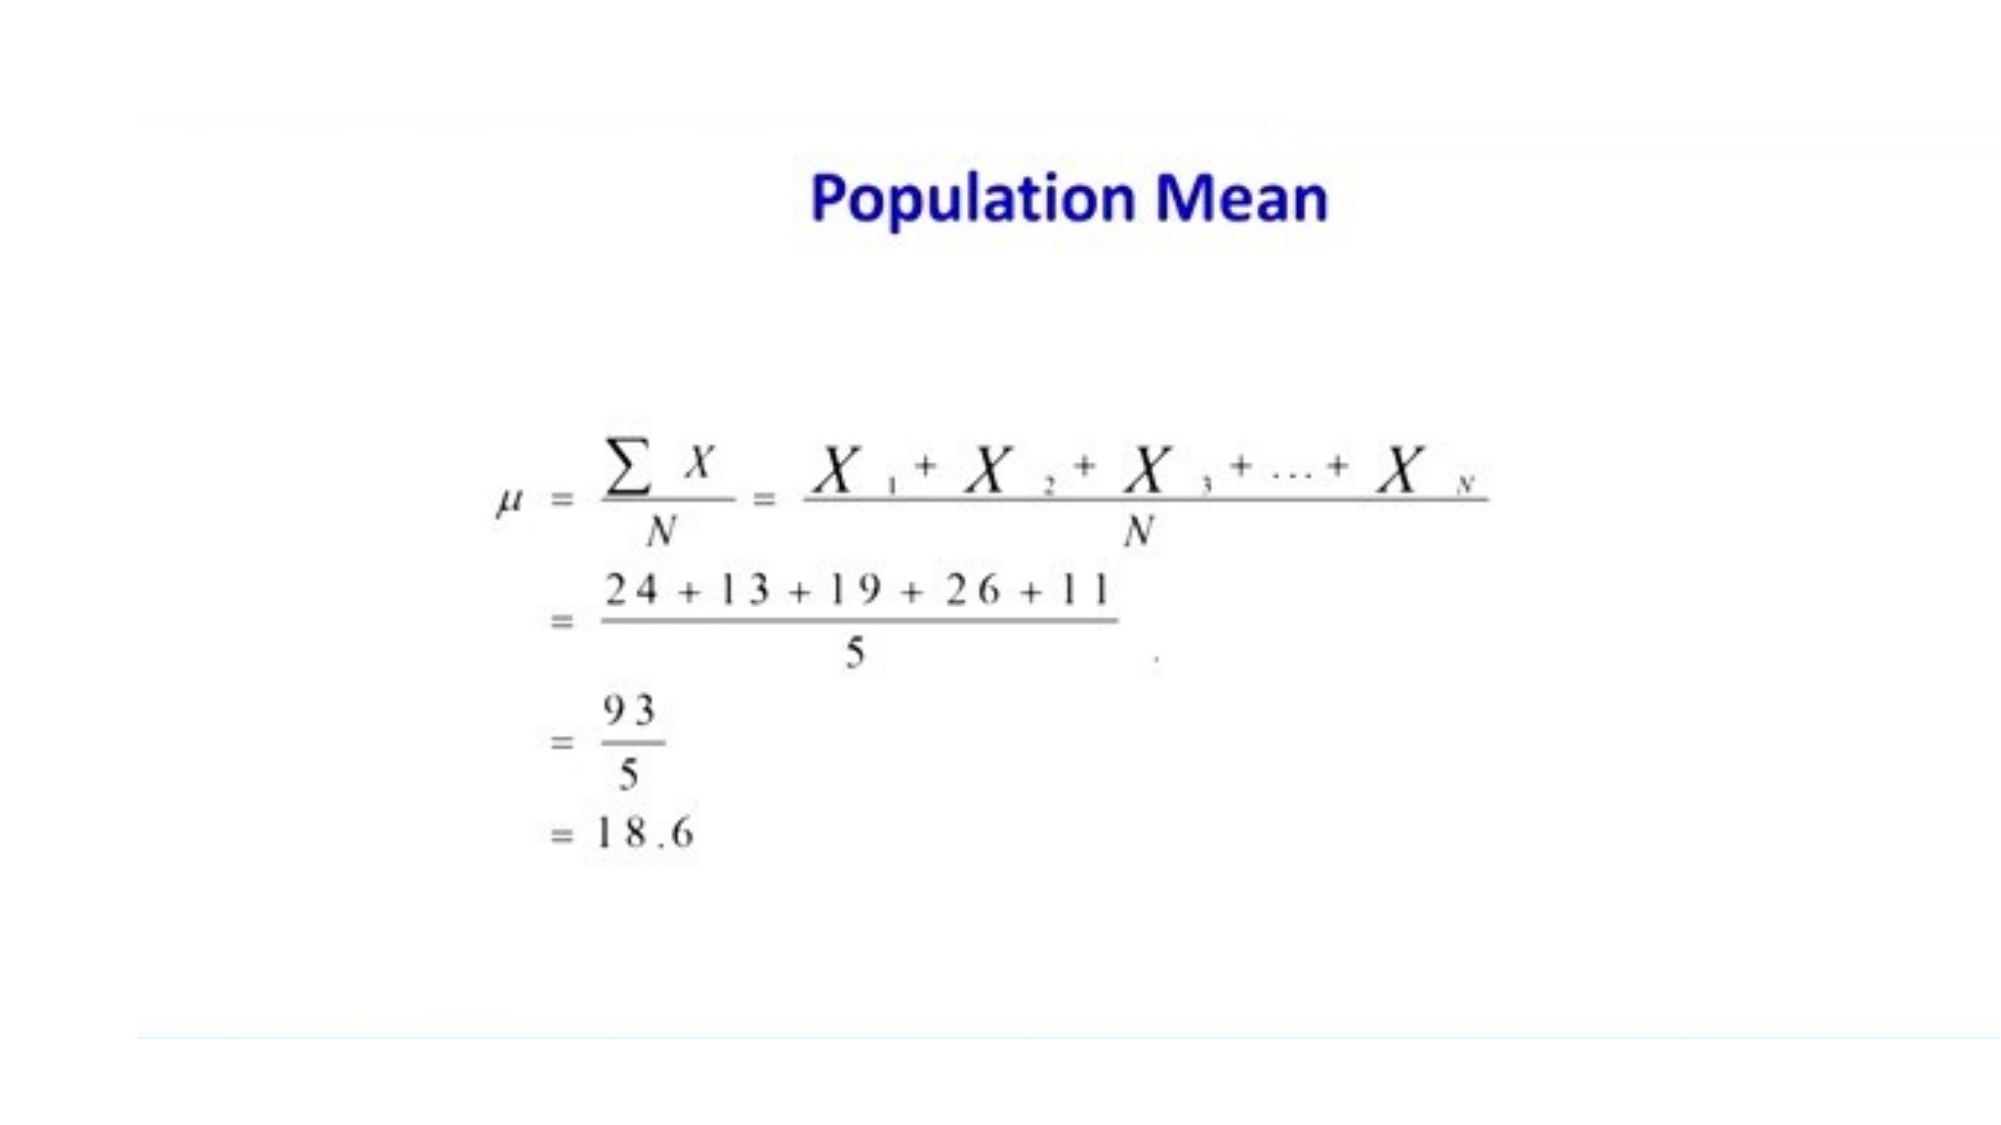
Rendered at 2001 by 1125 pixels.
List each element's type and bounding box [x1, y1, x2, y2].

list [137, 117, 2000, 1039]
